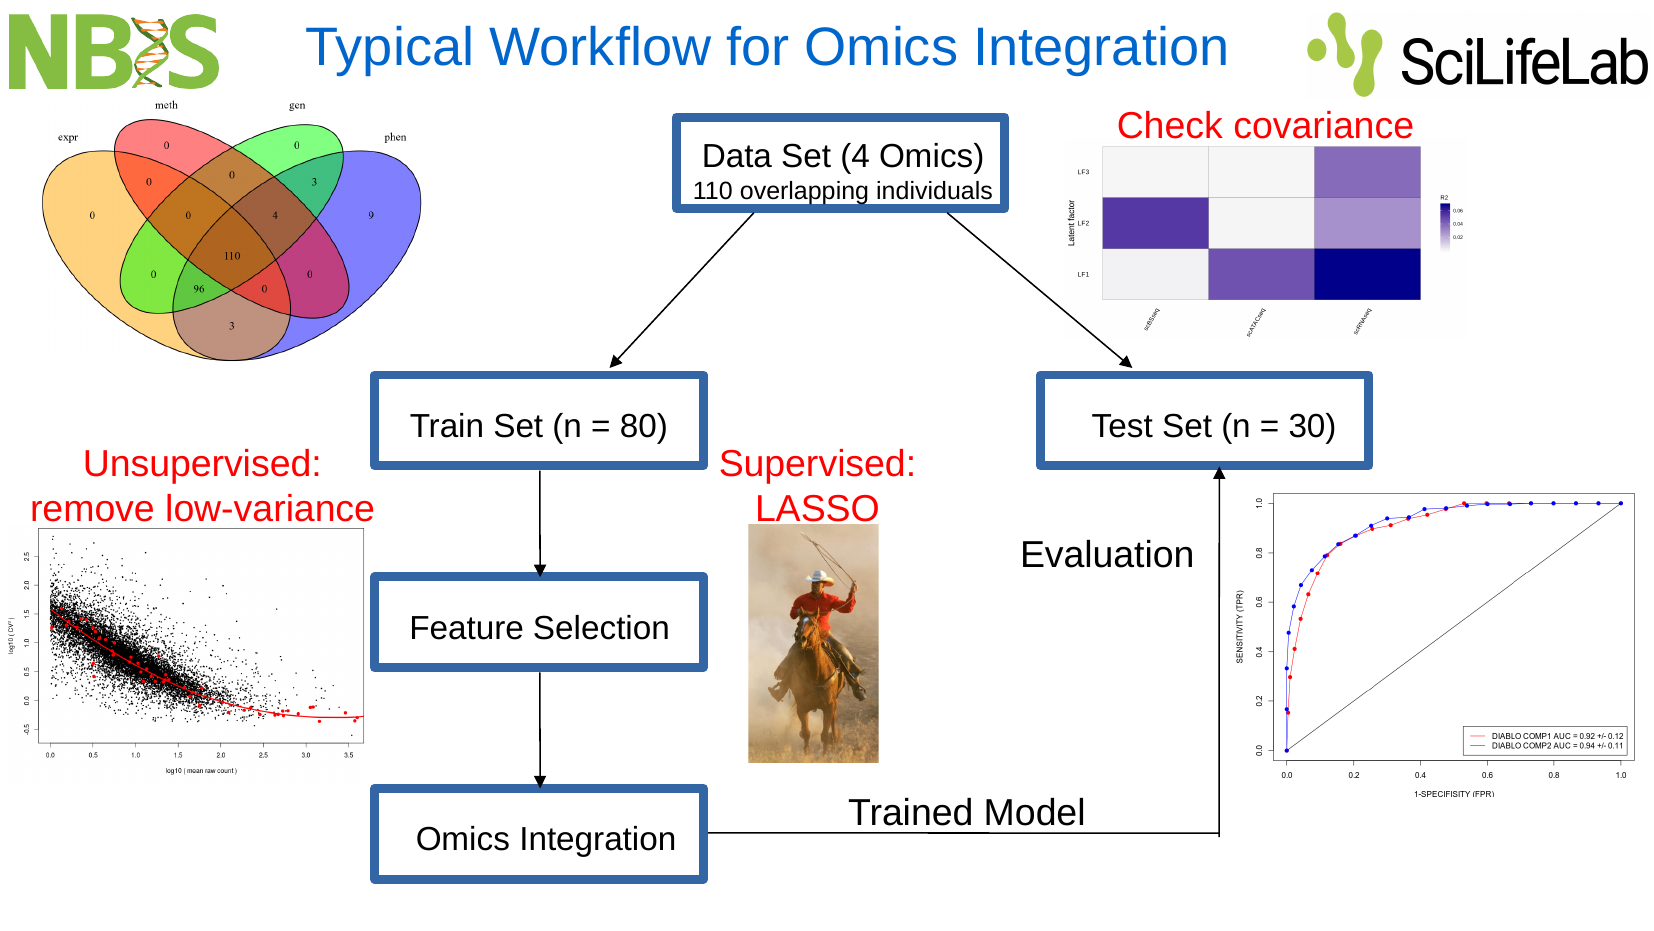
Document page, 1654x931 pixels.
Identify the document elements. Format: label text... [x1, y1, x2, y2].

picture [9, 14, 220, 89]
picture [1304, 10, 1650, 99]
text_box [712, 431, 922, 763]
text_box [1099, 341, 1133, 368]
text_box Evaluation [1005, 522, 1200, 568]
text_box [533, 672, 547, 788]
text_box [676, 117, 1005, 209]
picture [36, 98, 427, 367]
text_box Typical Workflow for Omics Integration [336, 5, 1200, 81]
text_box [1213, 466, 1226, 838]
text_box [533, 470, 547, 576]
text_box [374, 375, 704, 466]
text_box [1065, 92, 1469, 341]
text_box Trained Model [833, 780, 1055, 826]
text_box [6, 431, 375, 784]
text_box Data Set (4 Omics) 110 overlapping individuals [681, 127, 1005, 196]
text_box [1040, 375, 1369, 466]
picture [1234, 486, 1641, 797]
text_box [375, 576, 704, 668]
text_box Train Set (n = 80) [399, 396, 679, 438]
text_box Test Set (n = 30) [1082, 396, 1346, 438]
text_box [609, 212, 754, 368]
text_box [374, 788, 704, 880]
